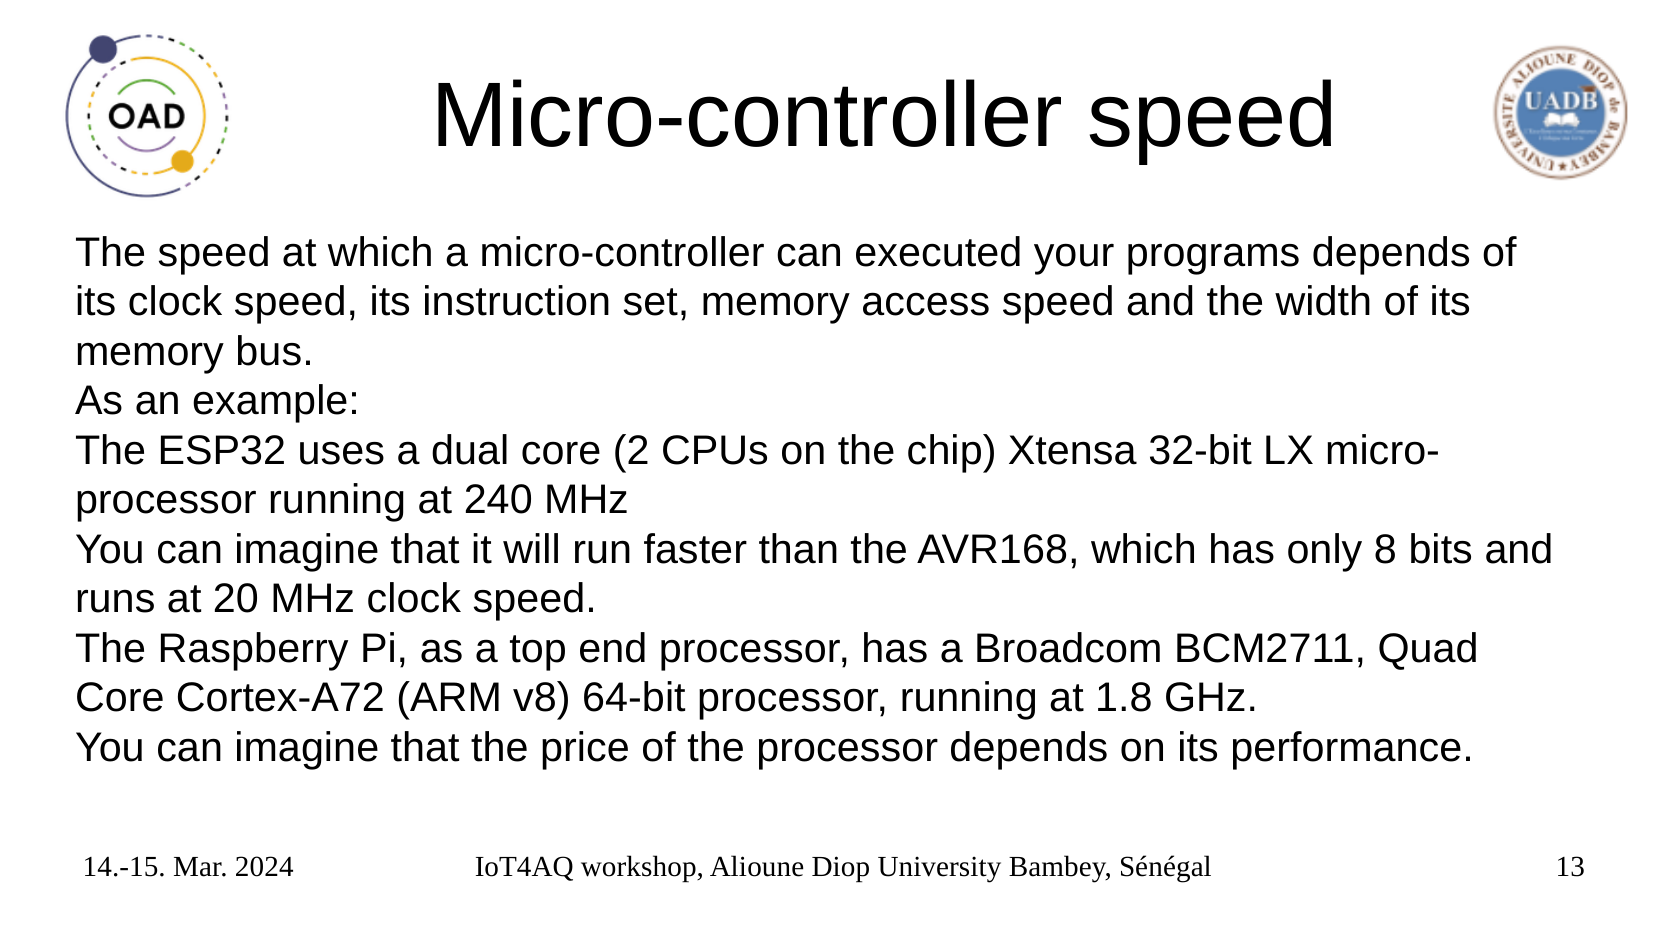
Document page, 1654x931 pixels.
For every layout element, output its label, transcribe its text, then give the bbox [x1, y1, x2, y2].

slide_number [82, 847, 375, 912]
title Micro-controller speed [301, 32, 1469, 188]
picture [25, 20, 263, 218]
picture [1482, 37, 1641, 188]
slide_number 13 [1312, 847, 1586, 912]
footer IoT4AQ workshop, Alioune Diop University Bambey, Sénégal [375, 847, 1312, 912]
list The speed at which a micro-controller can executed your programs depends of its clock speed, its instruction set, memory access speed and the width of its memory bus. As an example: The ESP32 uses a dual core (2 CPUs on the chip) Xtensa 32-bit LX micro-processor running at 240 MHz You can imagine that it will run faster than the AVR168, which has only 8 bits and runs at 20 MHz clock speed. The Raspberry Pi, as a top end processor, has a Broadcom BCM2711, Quad Core Cortex-A72 (ARM v8) 64-bit processor, running at 1.8 GHz. You can imagine that the price of the processor depends on its performance. [75, 225, 1564, 825]
